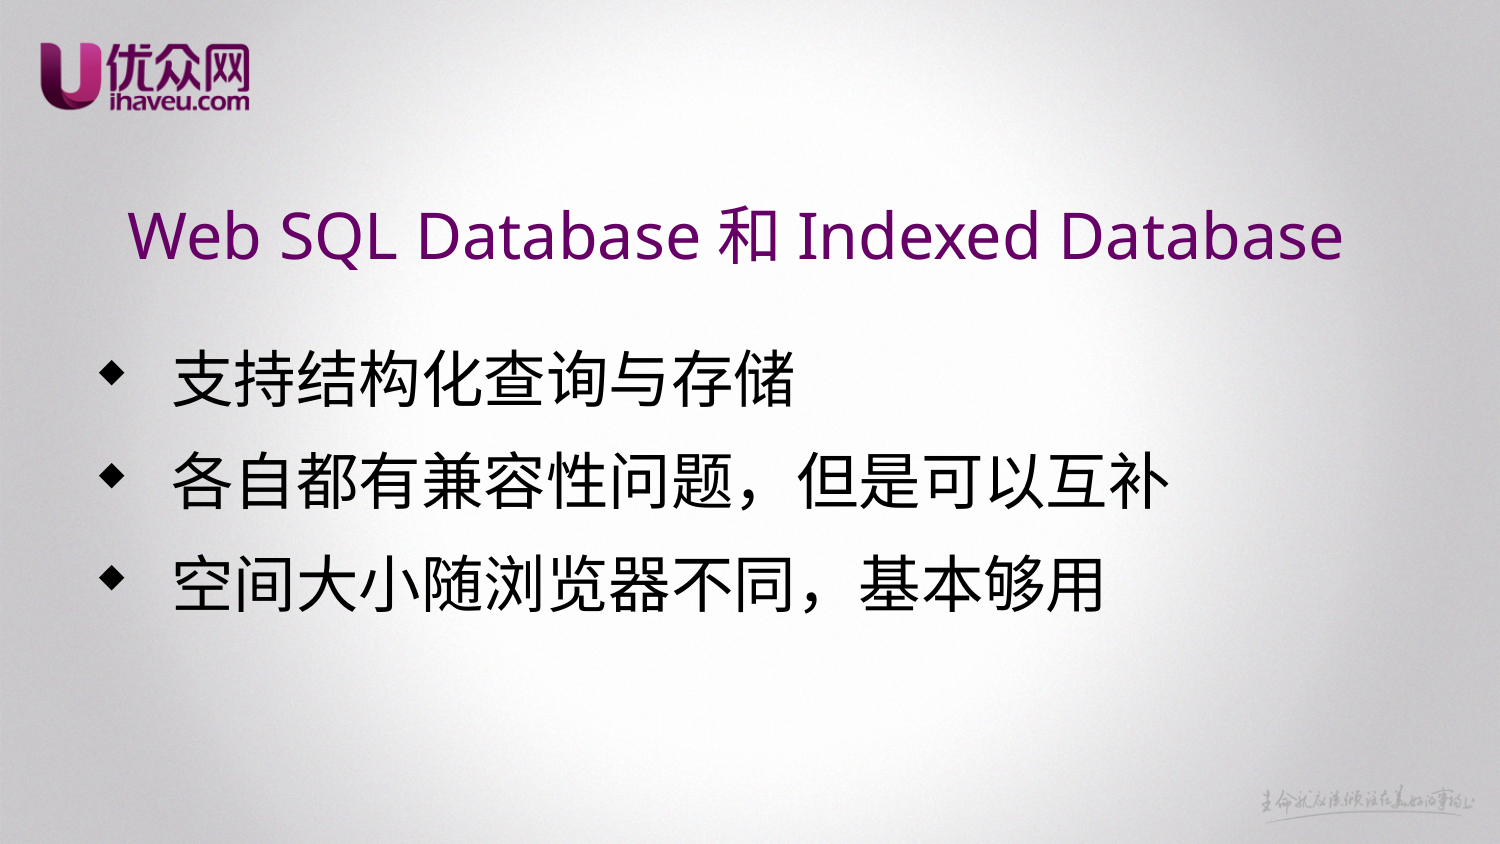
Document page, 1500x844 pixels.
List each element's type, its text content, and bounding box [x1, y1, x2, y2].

title Web SQL Database和Indexed Database [75, 147, 1425, 288]
list 支持结构化查询与存储 各自都有兼容性问题，但是可以互补 空间大小随浏览器不同，基本够用 [75, 309, 1425, 808]
picture [0, 0, 1500, 844]
